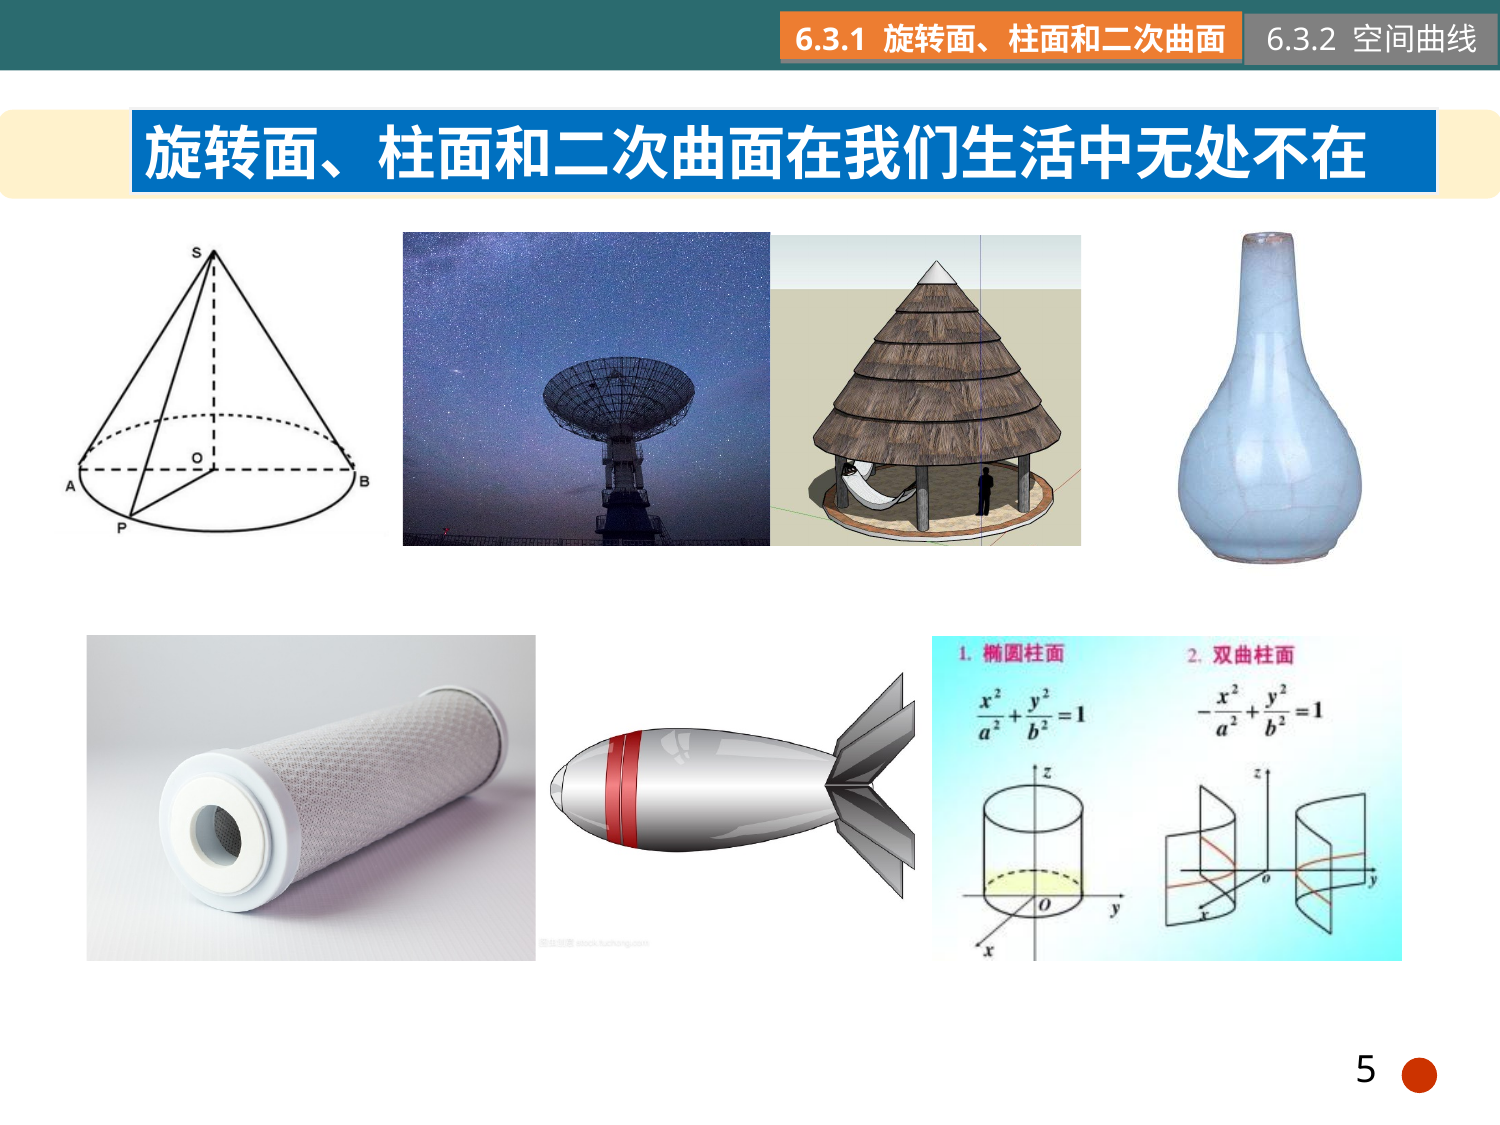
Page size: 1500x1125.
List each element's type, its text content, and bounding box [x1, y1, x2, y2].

text_box [1243, 13, 1499, 66]
text_box 旋转面、柱面和二次曲面在我们生活中无处不在 [129, 107, 1439, 195]
picture [932, 636, 1402, 961]
text_box [1401, 1057, 1438, 1094]
text_box 6.3.2 空间曲线 [1244, 12, 1500, 60]
slide_number 5 [1340, 1037, 1481, 1113]
picture [54, 223, 389, 537]
picture [86, 635, 536, 961]
picture [402, 232, 1082, 546]
text_box [0, 109, 1500, 199]
text_box [779, 11, 1243, 64]
picture [538, 635, 930, 949]
text_box 6.3.1 旋转面、柱面和二次曲面 [780, 11, 1243, 59]
text_box [0, 0, 1500, 71]
picture [1088, 215, 1449, 576]
